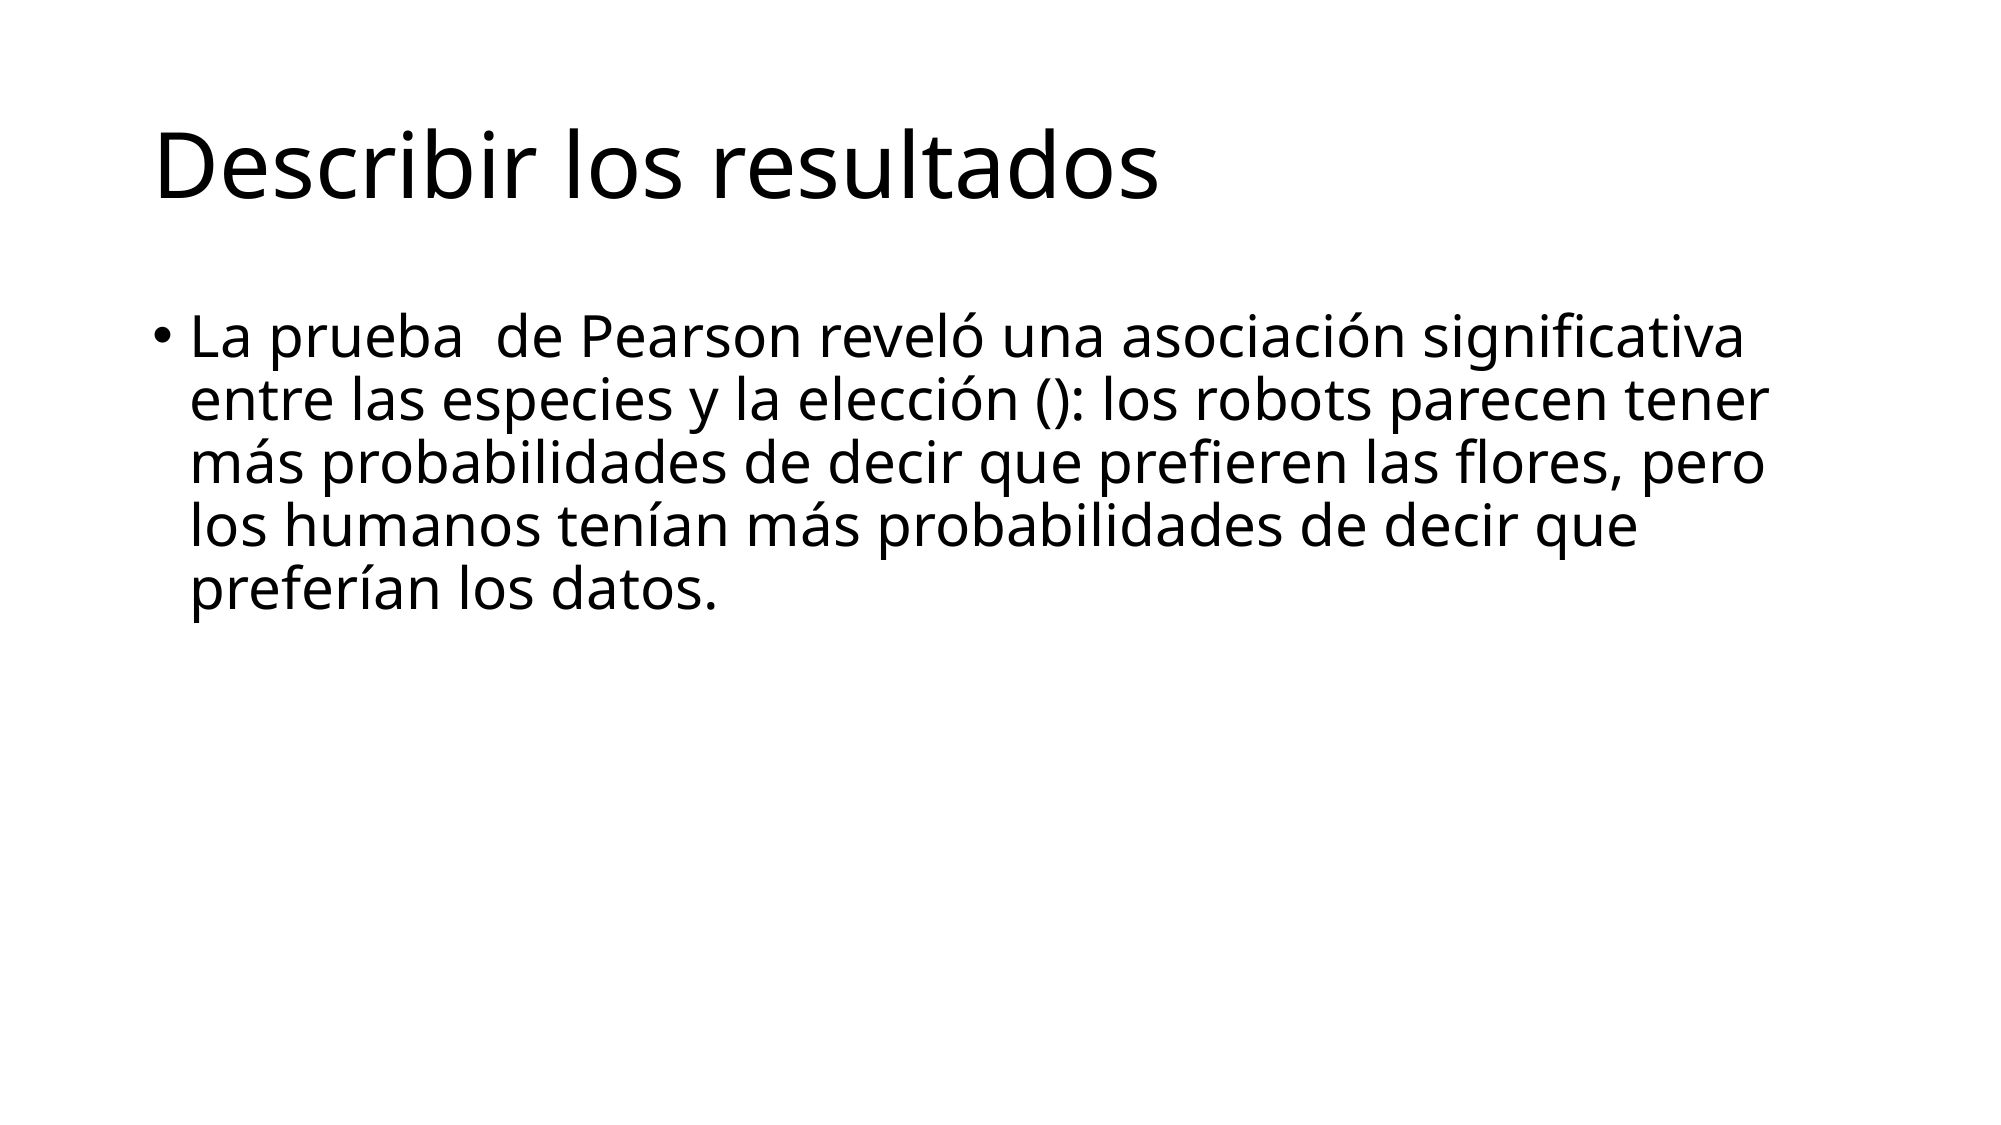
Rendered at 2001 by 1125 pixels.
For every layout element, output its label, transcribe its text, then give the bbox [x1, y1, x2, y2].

title Describir los resultados [137, 59, 1863, 278]
